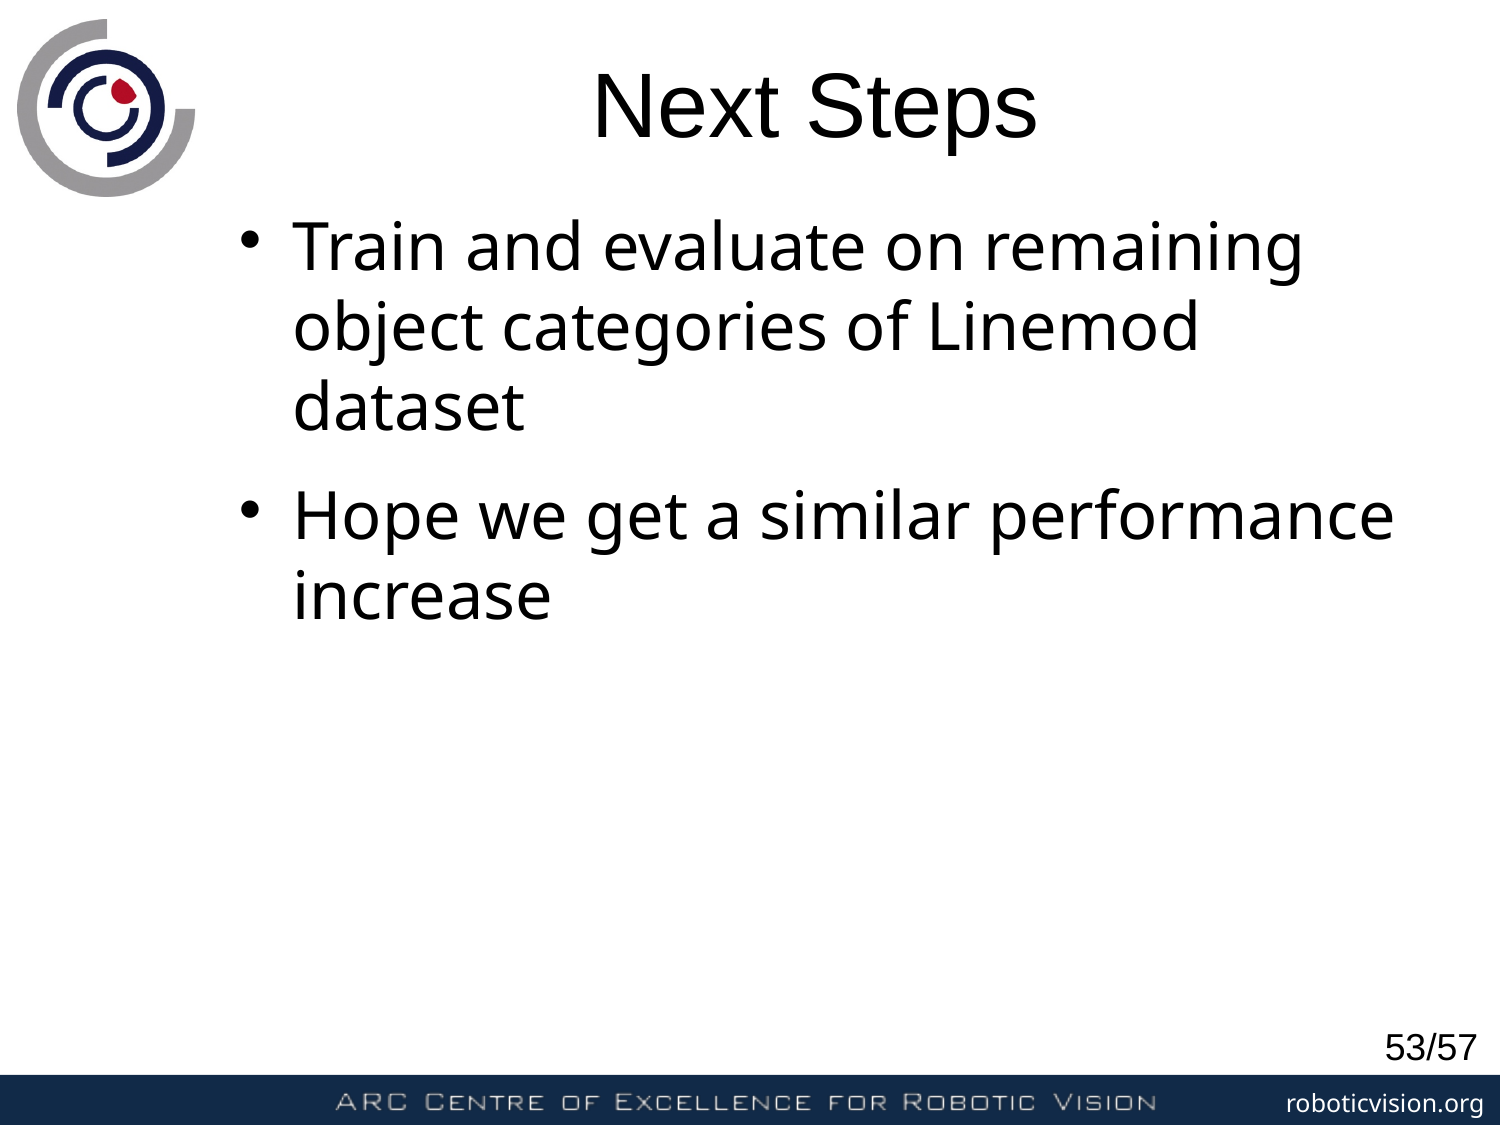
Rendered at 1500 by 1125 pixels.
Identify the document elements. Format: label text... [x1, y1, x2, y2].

text_box 53/57 [1370, 1015, 1500, 1073]
picture [17, 19, 197, 197]
picture [315, 1058, 1185, 1125]
text_box Train and evaluate on remaining object categories of Linemod dataset Hope we get a similar performance increase [206, 196, 1425, 1012]
text_box Next Steps [206, 7, 1425, 195]
